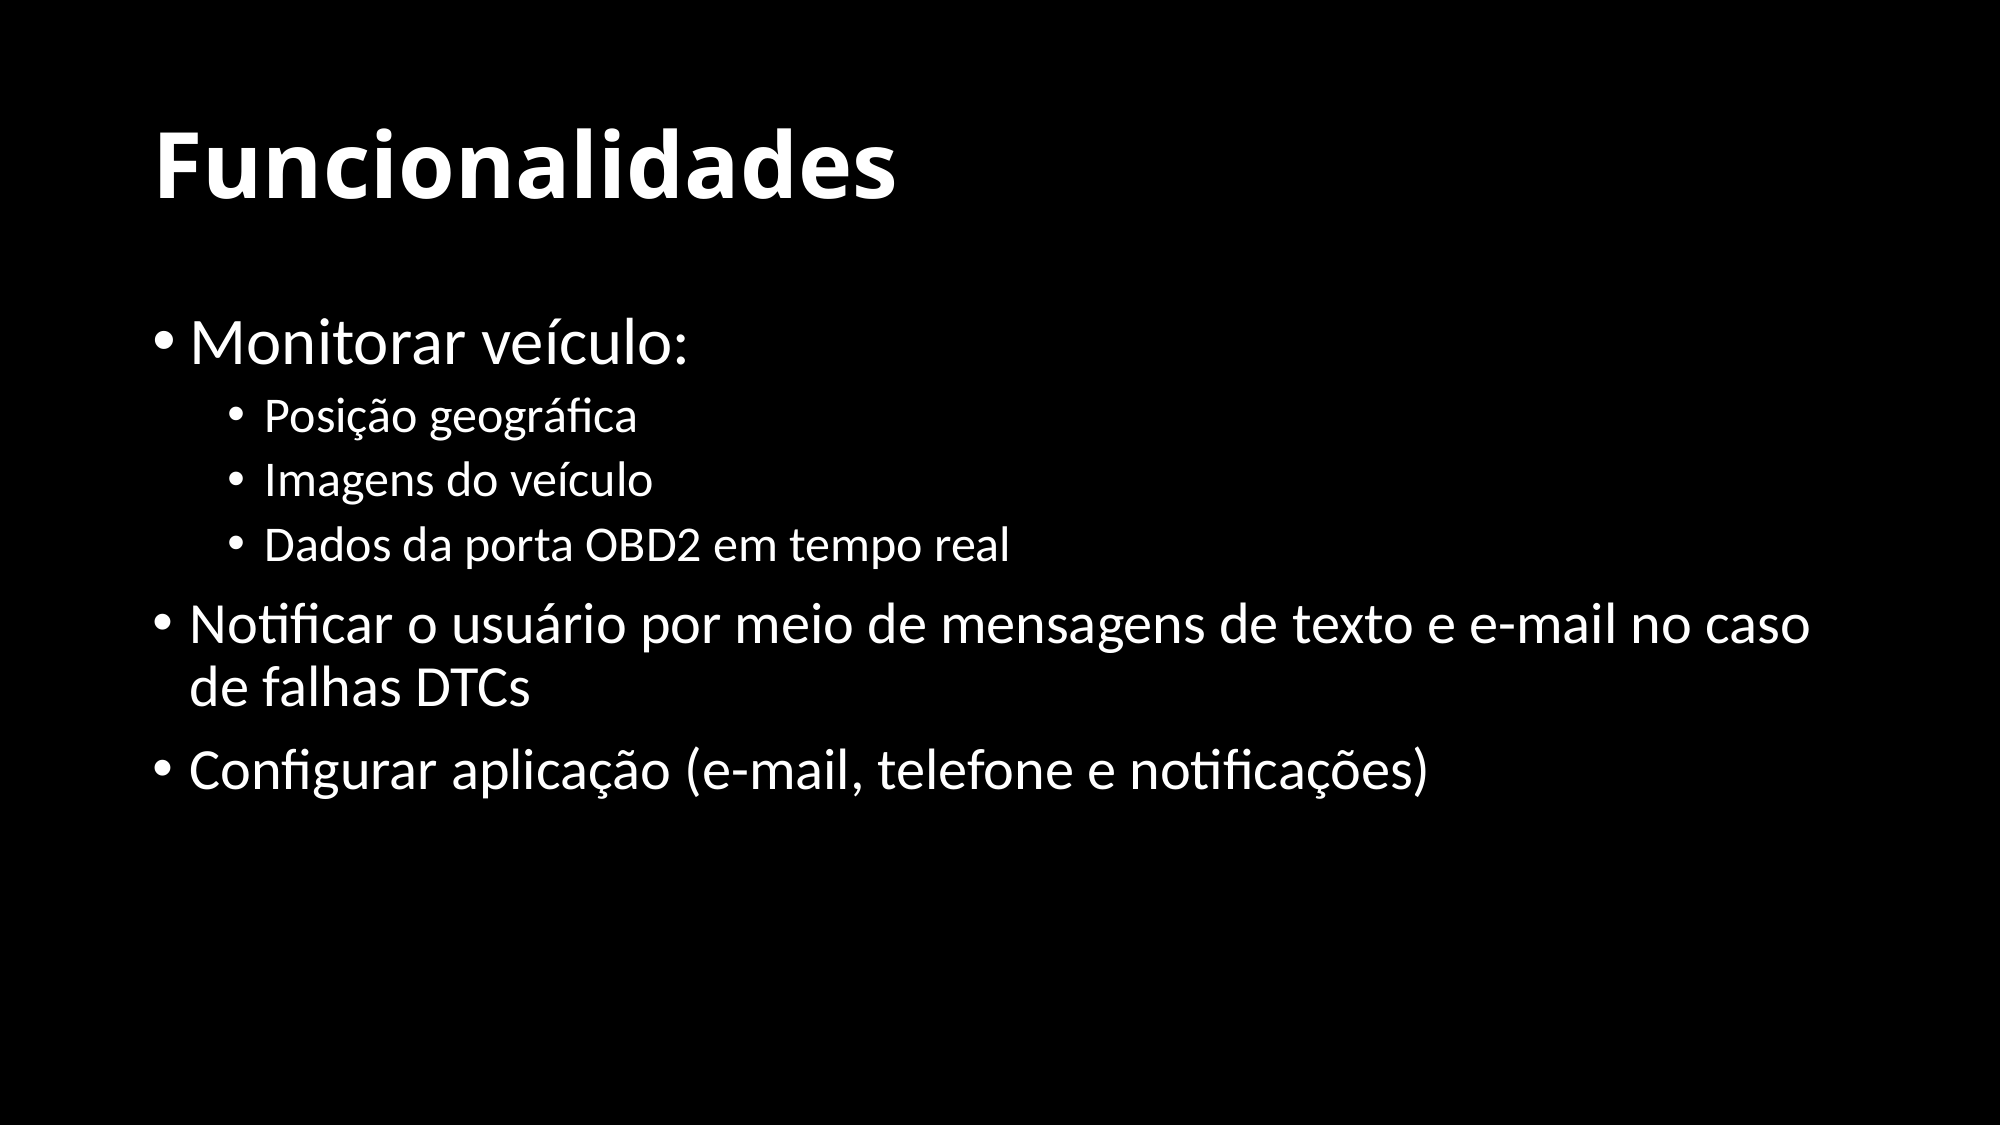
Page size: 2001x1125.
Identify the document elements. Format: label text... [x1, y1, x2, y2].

title Funcionalidades [137, 59, 1863, 278]
list Monitorar veículo: Posição geográfica Imagens do veículo Dados da porta OBD2 em tempo real Notificar o usuário por meio de mensagens de texto e e-mail no caso de falhas DTCs Configurar aplicação (e-mail, telefone e notificações) [137, 299, 1863, 1014]
